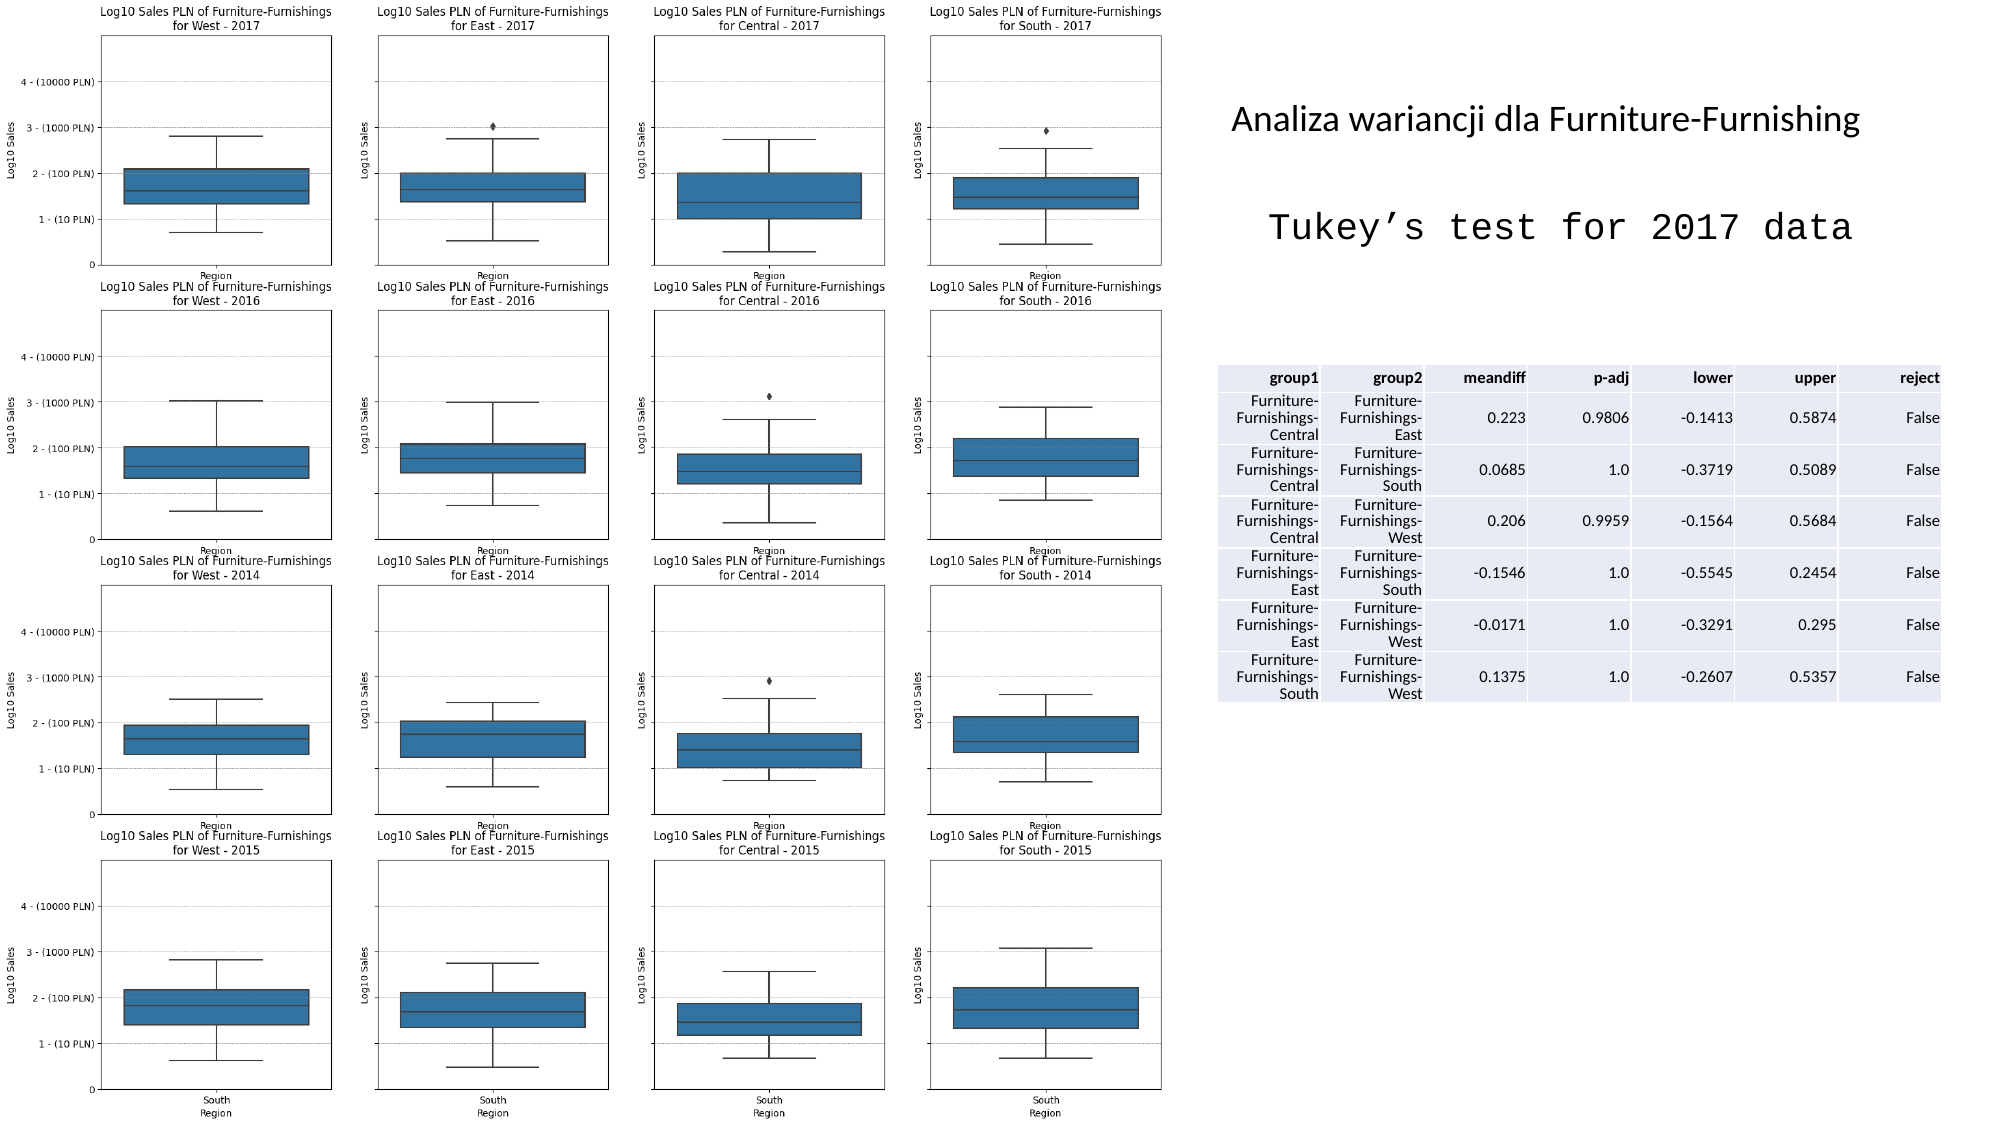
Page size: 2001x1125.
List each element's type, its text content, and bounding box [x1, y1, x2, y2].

table_cell 0.2454 [1735, 549, 1837, 599]
table_cell 0.9959 [1528, 497, 1630, 547]
table_cell 1.0 [1528, 445, 1630, 495]
table_cell 1.0 [1528, 549, 1630, 599]
table_cell 0.5357 [1735, 652, 1837, 702]
table_cell Furniture-Furnishings-East [1321, 393, 1423, 444]
table_cell 0.5089 [1735, 445, 1837, 495]
table_cell -0.3719 [1632, 445, 1734, 495]
table_cell Furniture-Furnishings-Central [1218, 497, 1319, 547]
text_box Analiza wariancji dla Furniture-Furnishing [1216, 86, 2000, 146]
table_cell -0.2607 [1632, 652, 1734, 702]
table_cell Furniture-Furnishings-South [1321, 549, 1423, 599]
table_cell False [1839, 652, 1941, 702]
table_cell Furniture-Furnishings-Central [1218, 445, 1319, 495]
table_cell 0.5874 [1735, 393, 1837, 444]
table_cell False [1839, 601, 1941, 651]
table_header group2 [1321, 365, 1423, 392]
table_header reject [1839, 365, 1941, 392]
table_header meandiff [1425, 365, 1527, 392]
text_box Tukey’s test for 2017 data [1253, 194, 1880, 255]
table_header upper [1735, 365, 1837, 392]
table_cell False [1839, 445, 1941, 495]
table_cell -0.3291 [1632, 601, 1734, 651]
table_cell Furniture-Furnishings-South [1218, 652, 1319, 702]
table_cell -0.5545 [1632, 549, 1734, 599]
table_cell 0.0685 [1425, 445, 1527, 495]
table_cell -0.1546 [1425, 549, 1527, 599]
table_cell -0.1413 [1632, 393, 1734, 444]
table_cell False [1839, 549, 1941, 599]
table_cell 1.0 [1528, 652, 1630, 702]
table_header lower [1632, 365, 1734, 392]
table_cell -0.0171 [1425, 601, 1527, 651]
table_cell Furniture-Furnishings-West [1321, 652, 1423, 702]
table_cell False [1839, 497, 1941, 547]
table_cell 0.206 [1425, 497, 1527, 547]
table_header p-adj [1528, 365, 1630, 392]
table_cell Furniture-Furnishings-South [1321, 445, 1423, 495]
table_cell 0.1375 [1425, 652, 1527, 702]
table_cell False [1839, 393, 1941, 444]
table_cell Furniture-Furnishings-West [1321, 497, 1423, 547]
table_cell 0.5684 [1735, 497, 1837, 547]
table_cell 0.223 [1425, 393, 1527, 444]
table_cell Furniture-Furnishings-West [1321, 601, 1423, 651]
table_cell Furniture-Furnishings-East [1218, 549, 1319, 599]
table_cell 0.295 [1735, 601, 1837, 651]
table_cell Furniture-Furnishings-East [1218, 601, 1319, 651]
picture [0, 0, 1168, 1125]
table_header group1 [1218, 365, 1319, 392]
table_cell -0.1564 [1632, 497, 1734, 547]
table_cell 1.0 [1528, 601, 1630, 651]
table_cell 0.9806 [1528, 393, 1630, 444]
table_cell Furniture-Furnishings-Central [1218, 393, 1319, 444]
